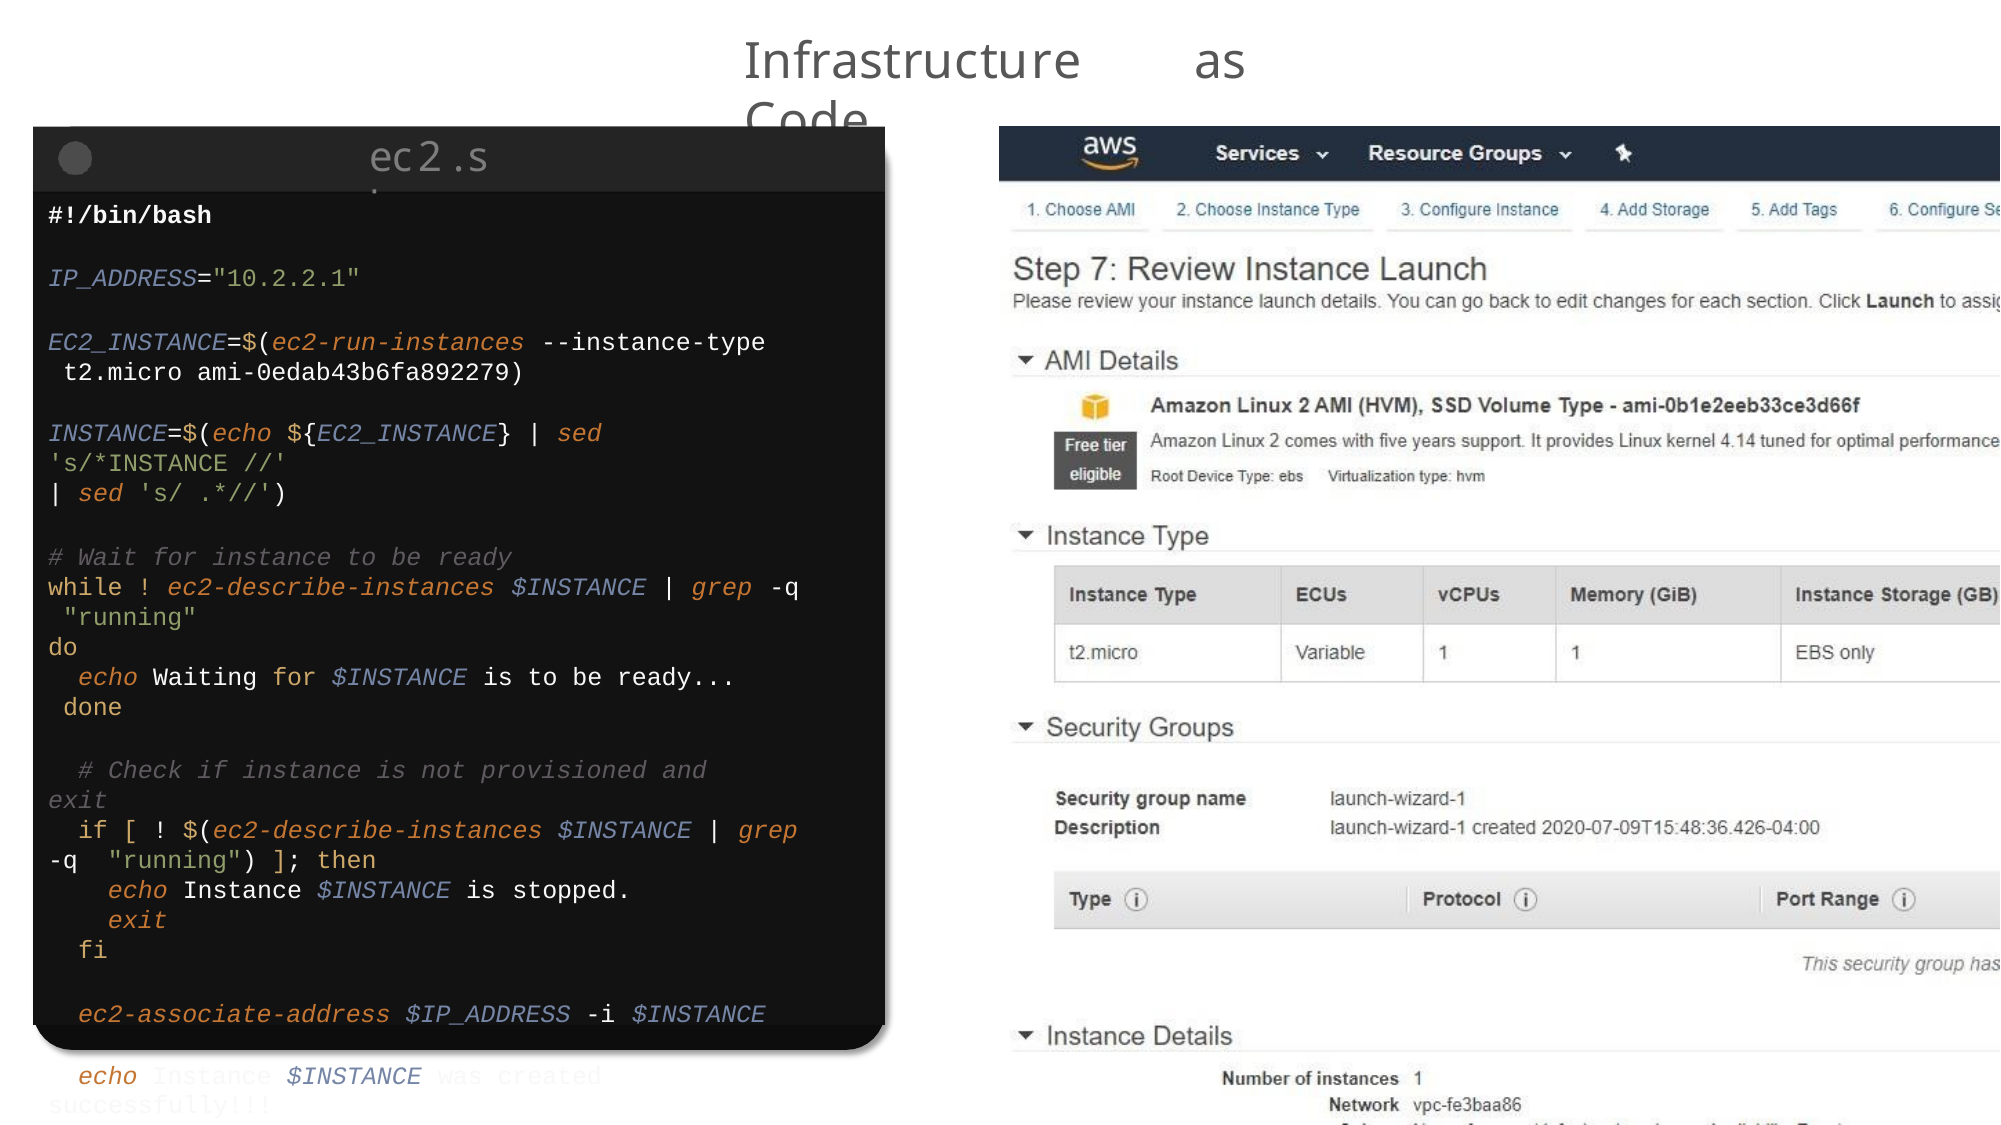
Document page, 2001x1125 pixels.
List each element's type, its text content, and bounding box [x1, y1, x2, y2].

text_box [32, 141, 886, 1026]
title Infrastructure as Code [742, 26, 1252, 217]
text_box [29, 126, 897, 1062]
text_box #!/bin/bash IP_ADDRESS="10.2.2.1" EC2_INSTANCE=$(ec2-run-instances --instance-type t2.micro ami-0edab43b6fa892279) INSTANCE=$(echo ${EC2_INSTANCE} | sed 's/*INSTANCE //' | sed 's/ .*//') # Wait for instance to be ready while ! ec2-describe-instances $INSTANCE | grep -q "running" do echo Waiting for $INSTANCE is to be ready... done # Check if instance is not provisioned and exit if [ ! $(ec2-describe-instances $INSTANCE | grep -q "running") ]; then echo Instance $INSTANCE is stopped. exit fi ec2-associate-address $IP_ADDRESS -i $INSTANCE echo Instance $INSTANCE was created successfully!!! [46, 1070, 865, 1119]
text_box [999, 126, 2000, 1125]
